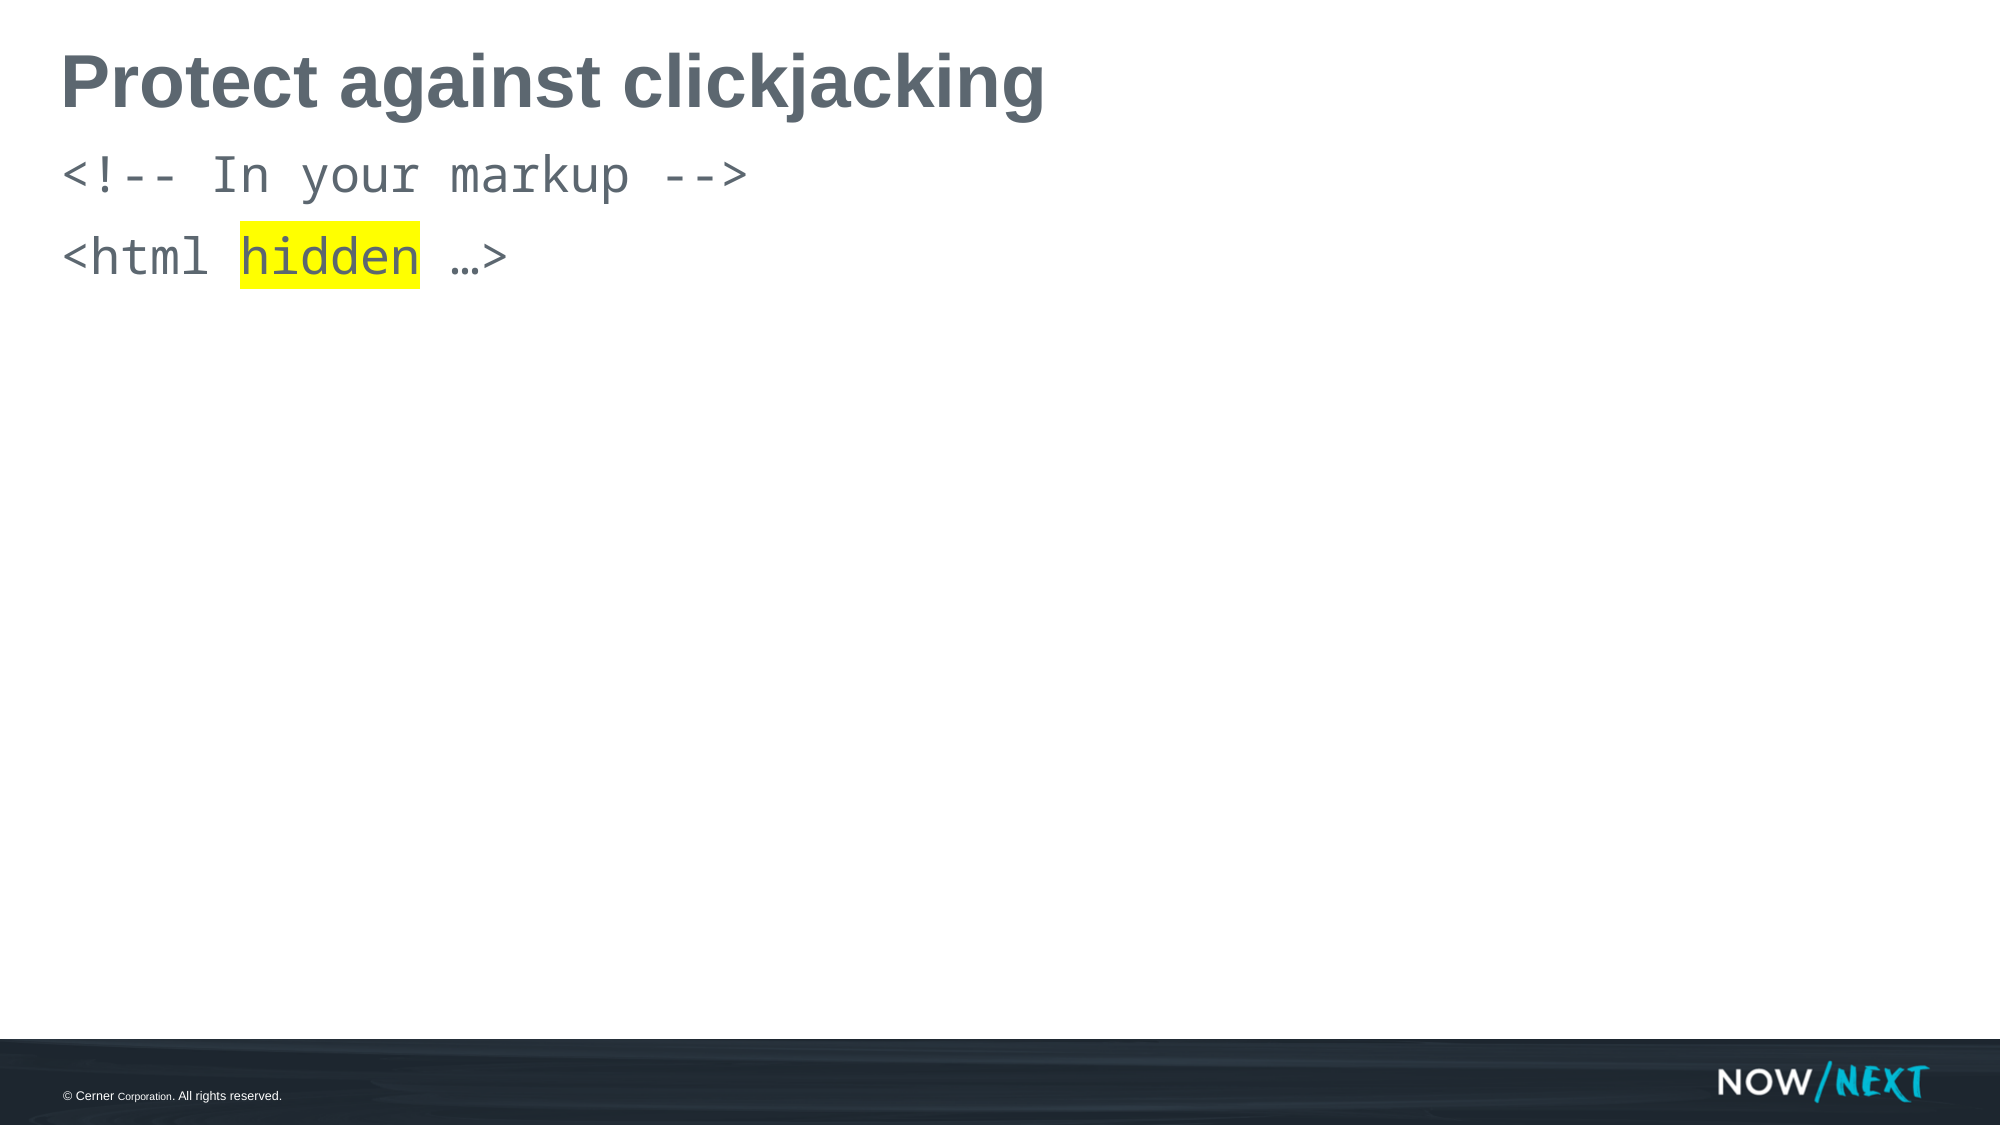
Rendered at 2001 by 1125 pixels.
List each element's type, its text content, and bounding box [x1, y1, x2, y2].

list <!-- In your markup --> <html hidden …> [0, 149, 2000, 963]
title Protect against clickjacking [0, 0, 2000, 116]
picture [0, 1039, 2000, 1125]
